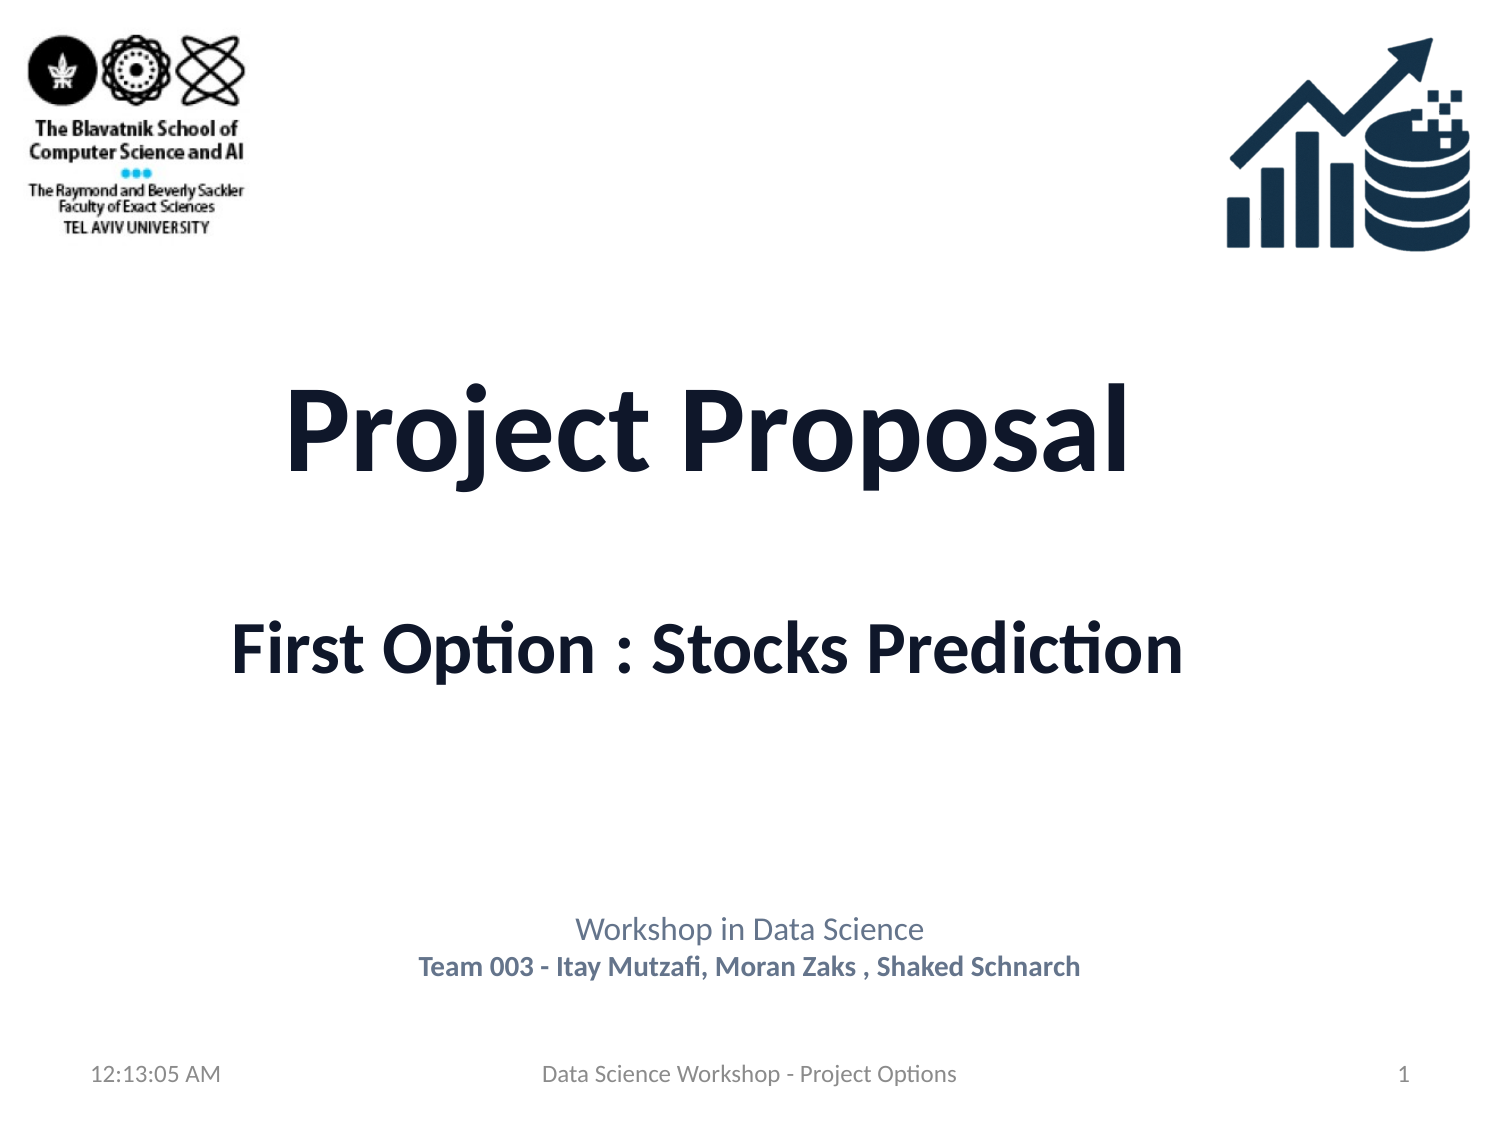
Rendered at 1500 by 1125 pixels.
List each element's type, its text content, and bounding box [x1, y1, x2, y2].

slide_number 1 [1074, 1042, 1425, 1103]
text_box Workshop in Data Science Team 003 - Itay Mutzafi, Moran Zaks , Shaked Schnarch [403, 899, 1097, 990]
picture [1212, 19, 1477, 284]
text_box First Option : Stocks Prediction [33, 591, 1384, 696]
picture [23, 19, 251, 247]
footer Data Science Workshop - Project Options [512, 1042, 988, 1103]
text_box Project Proposal [136, 339, 1281, 505]
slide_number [75, 1042, 425, 1103]
